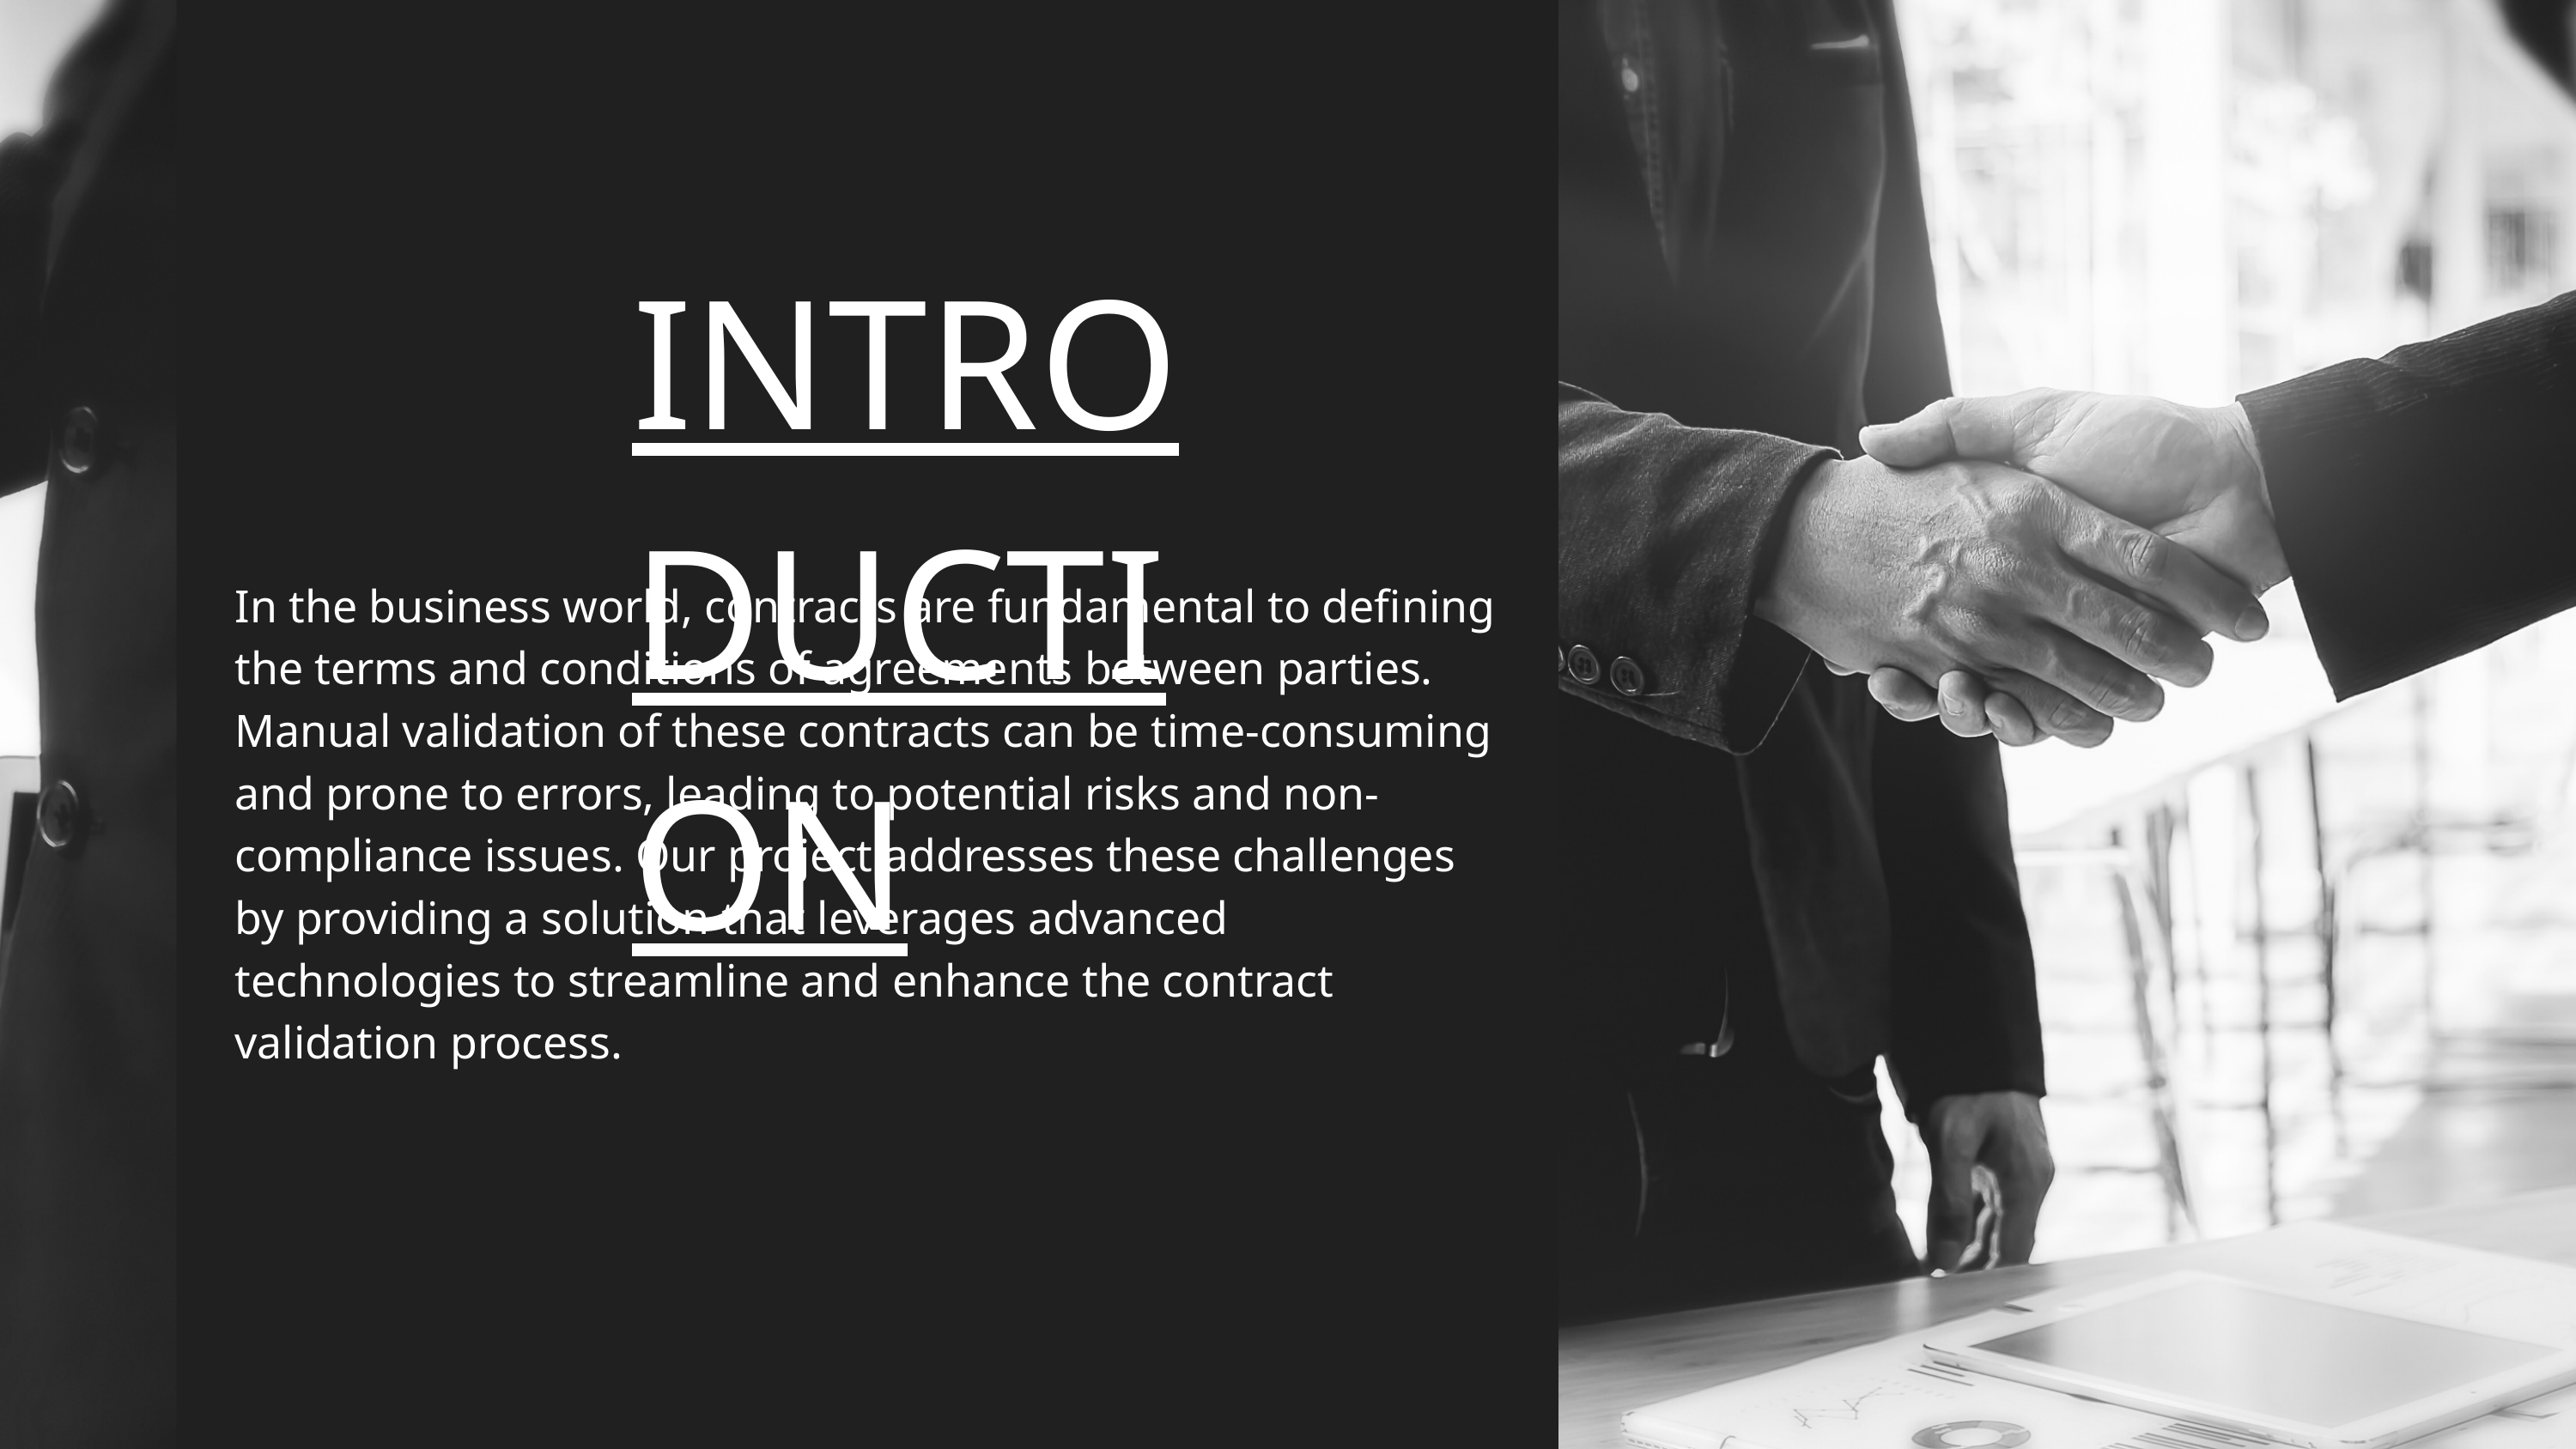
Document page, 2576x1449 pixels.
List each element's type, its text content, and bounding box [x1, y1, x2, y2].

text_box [1558, 0, 2576, 1449]
text_box In the business world, contracts are fundamental to defining the terms and conditions of agreements between parties. Manual validation of these contracts can be time-consuming and prone to errors, leading to potential risks and non-compliance issues. Our project addresses these challenges by providing a solution that leverages advanced technologies to streamline and enhance the contract validation process. [234, 568, 1501, 1193]
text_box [0, 0, 177, 1449]
text_box INTRODUCTION [632, 214, 1303, 966]
